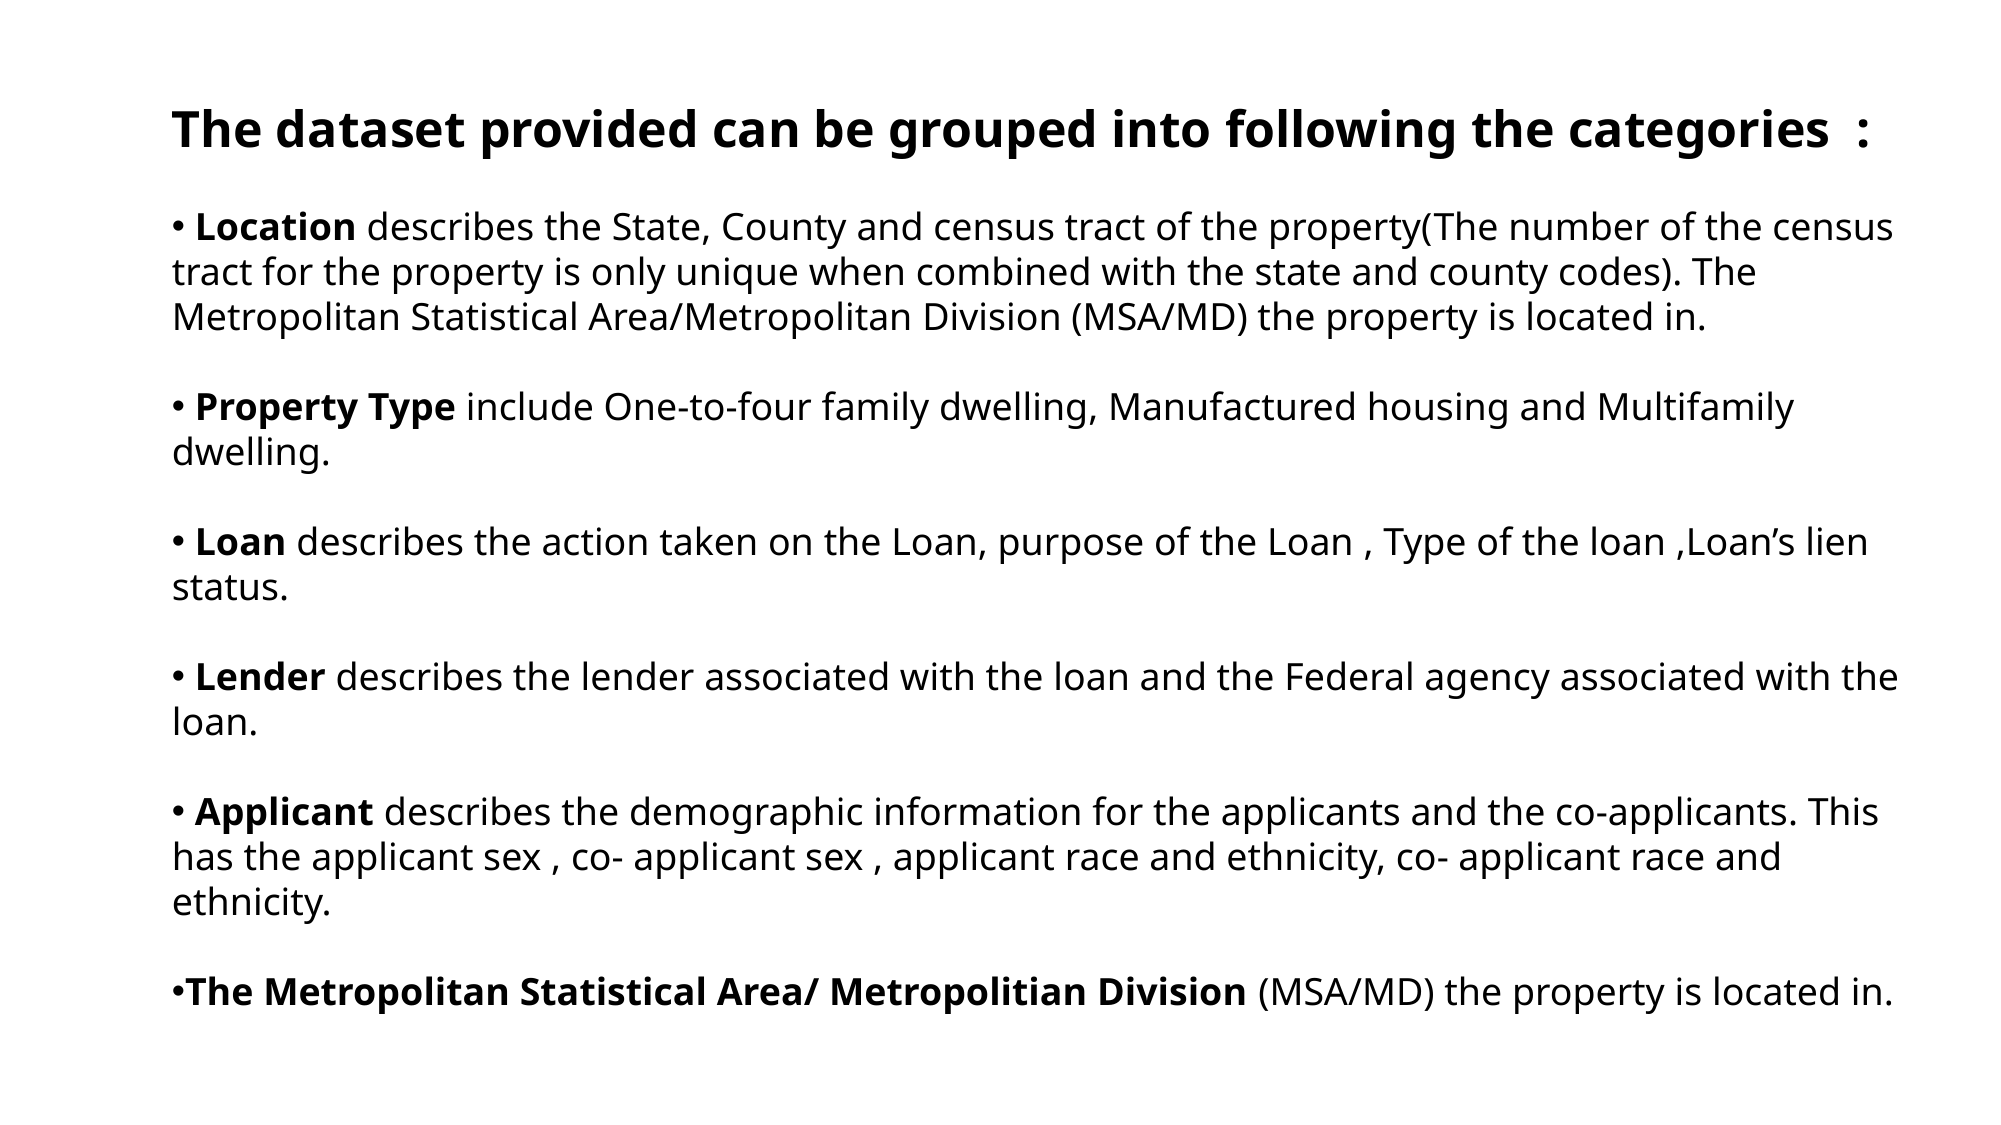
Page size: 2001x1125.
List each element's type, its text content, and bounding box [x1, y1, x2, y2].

text_box The dataset provided can be grouped into following the categories : Location describes the State, County and census tract of the property(The number of the census tract for the property is only unique when combined with the state and county codes). The Metropolitan Statistical Area/Metropolitan Division (MSA/MD) the property is located in. Property Type include One-to-four family dwelling, Manufactured housing and Multifamily dwelling. Loan describes the action taken on the Loan, purpose of the Loan , Type of the loan ,Loan’s lien status. Lender describes the lender associated with the loan and the Federal agency associated with the loan. Applicant describes the demographic information for the applicants and the co-applicants. This has the applicant sex , co- applicant sex , applicant race and ethnicity, co- applicant race and ethnicity. The Metropolitan Statistical Area/ Metropolitian Division (MSA/MD) the property is located in. [157, 90, 1931, 1125]
